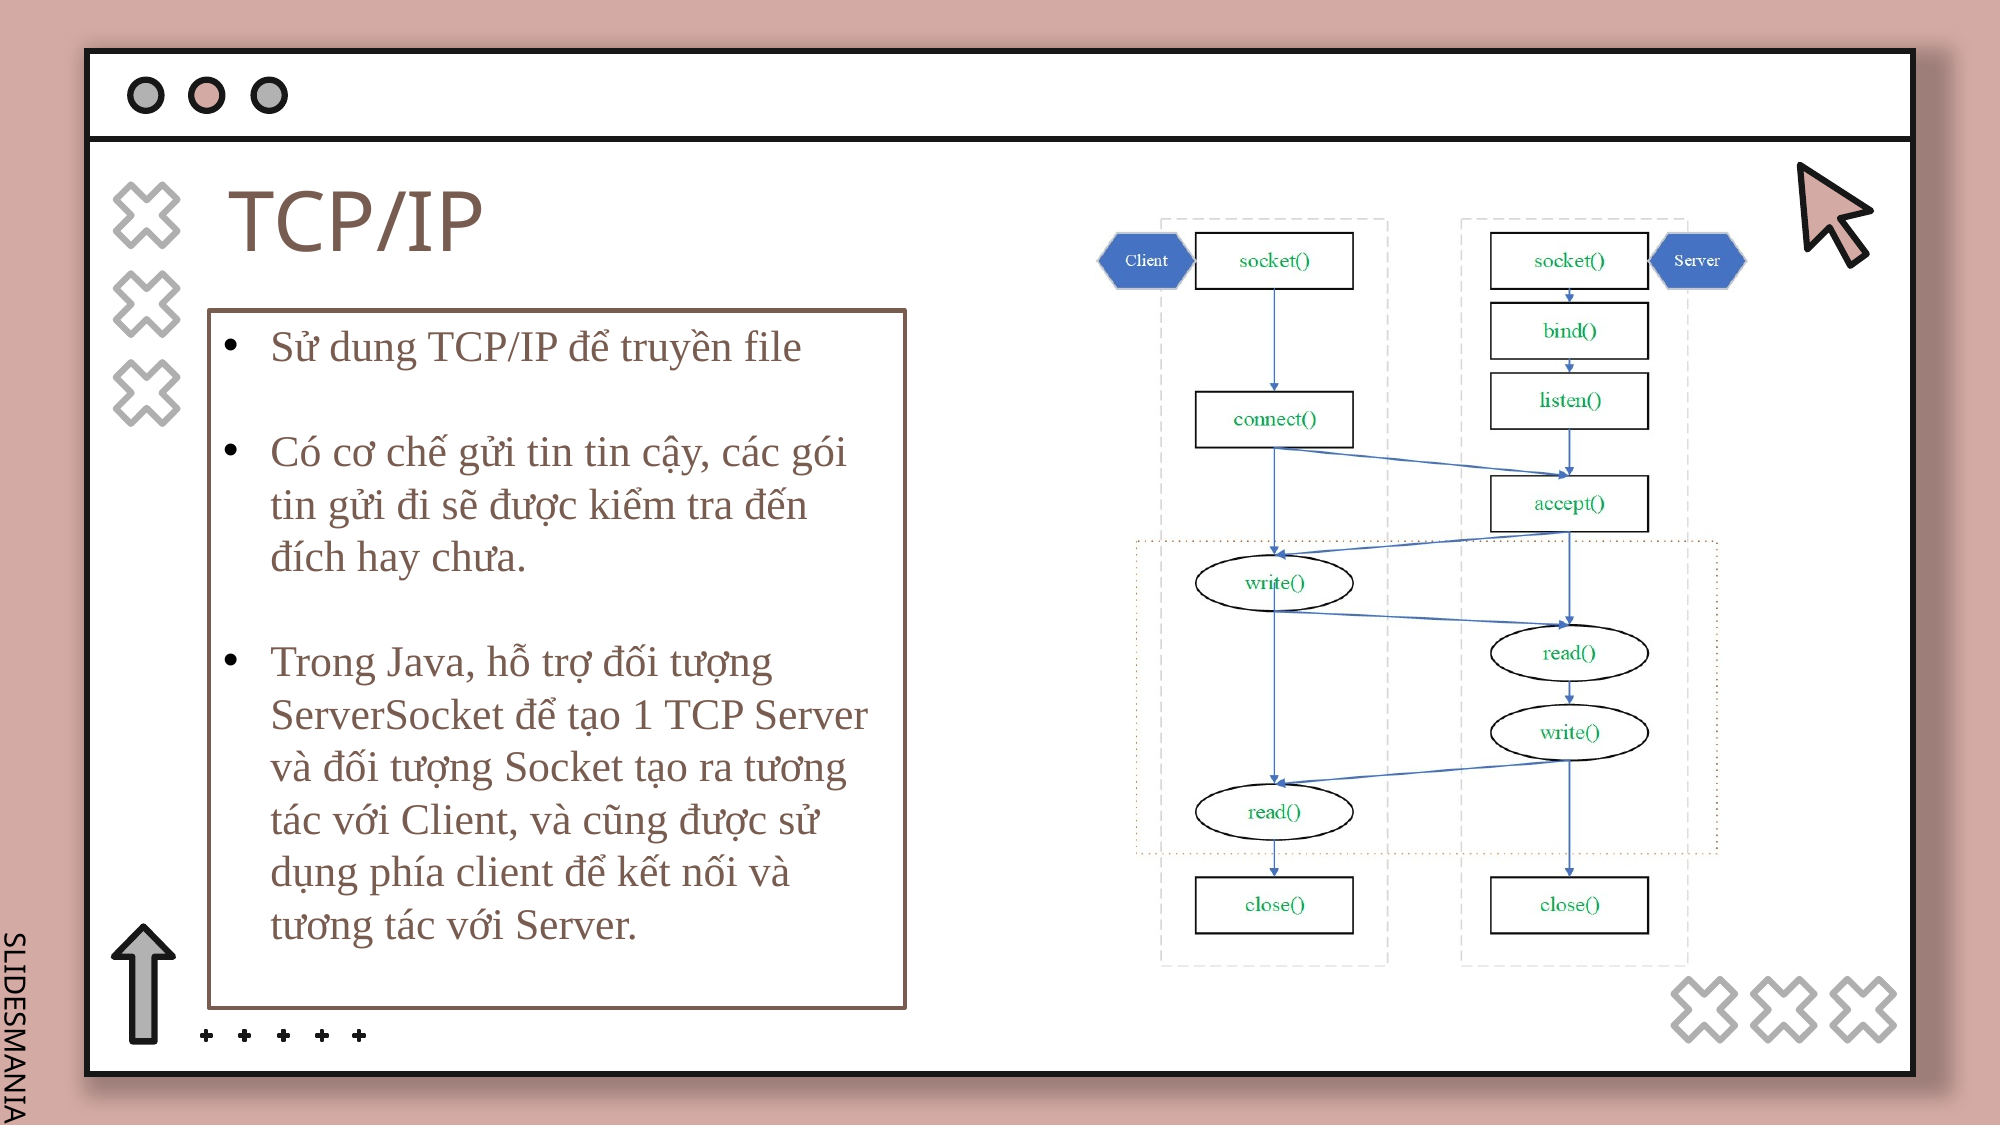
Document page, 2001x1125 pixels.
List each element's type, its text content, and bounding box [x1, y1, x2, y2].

text_box Sử dung TCP/IP để truyền file Có cơ chế gửi tin tin cậy, các gói tin gửi đi sẽ được kiểm tra đến đích hay chưa. Trong Java, hỗ trợ đối tượng ServerSocket để tạo 1 TCP Server và đối tượng Socket tạo ra tương tác với Client, và cũng được sử dụng phía client để kết nối và tương tác với Server. [207, 308, 907, 1010]
picture [1095, 217, 1748, 967]
title TCP/IP [208, 147, 1748, 274]
